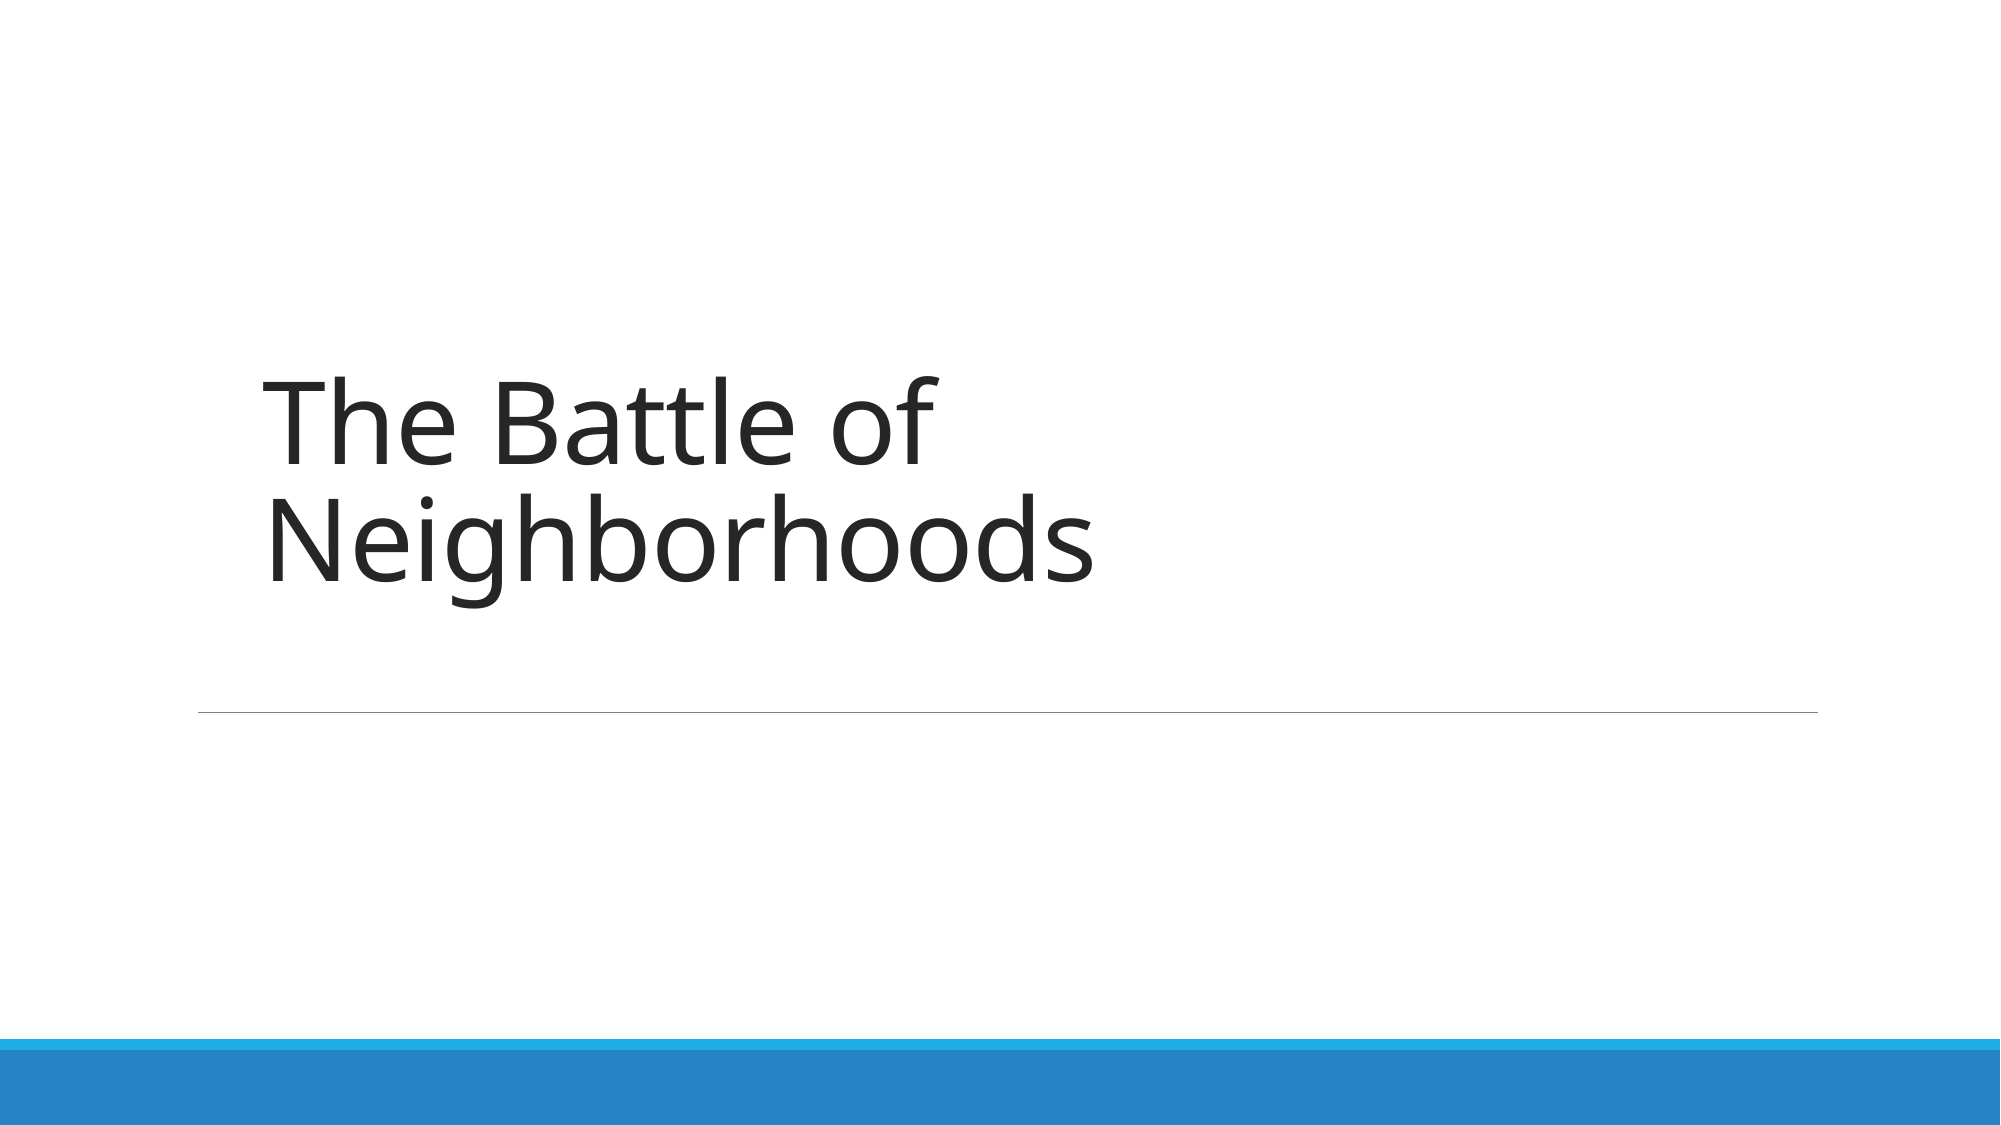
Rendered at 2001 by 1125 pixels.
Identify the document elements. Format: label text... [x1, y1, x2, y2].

title The Battle of Neighborhoods [247, 359, 1748, 751]
